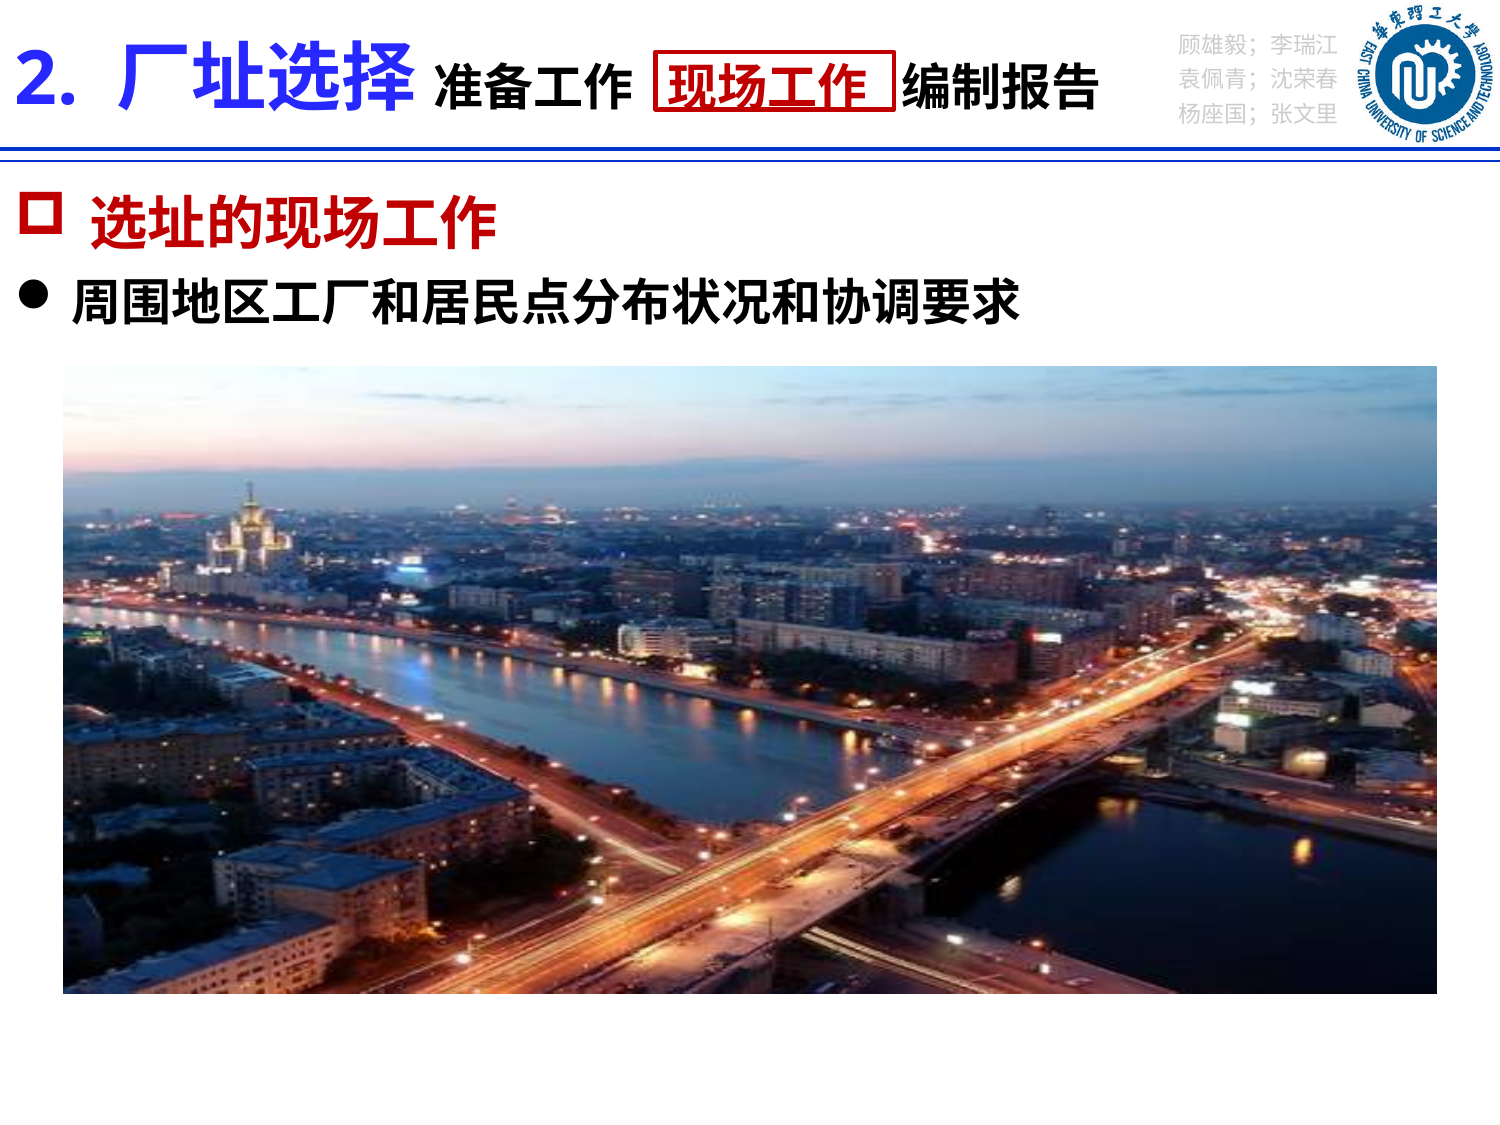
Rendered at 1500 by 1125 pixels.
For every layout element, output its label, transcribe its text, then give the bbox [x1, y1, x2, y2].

picture [1353, 3, 1495, 21]
picture [1353, 127, 1495, 145]
text_box 选址的现场工作 周围地区工厂和居民点分布状况和协调要求 [0, 160, 1500, 339]
picture [62, 365, 1437, 994]
text_box [653, 50, 896, 112]
text_box 2. 厂址选择 [0, 21, 1500, 127]
text_box 准备工作 现场工作 编制报告 [419, 32, 1140, 123]
